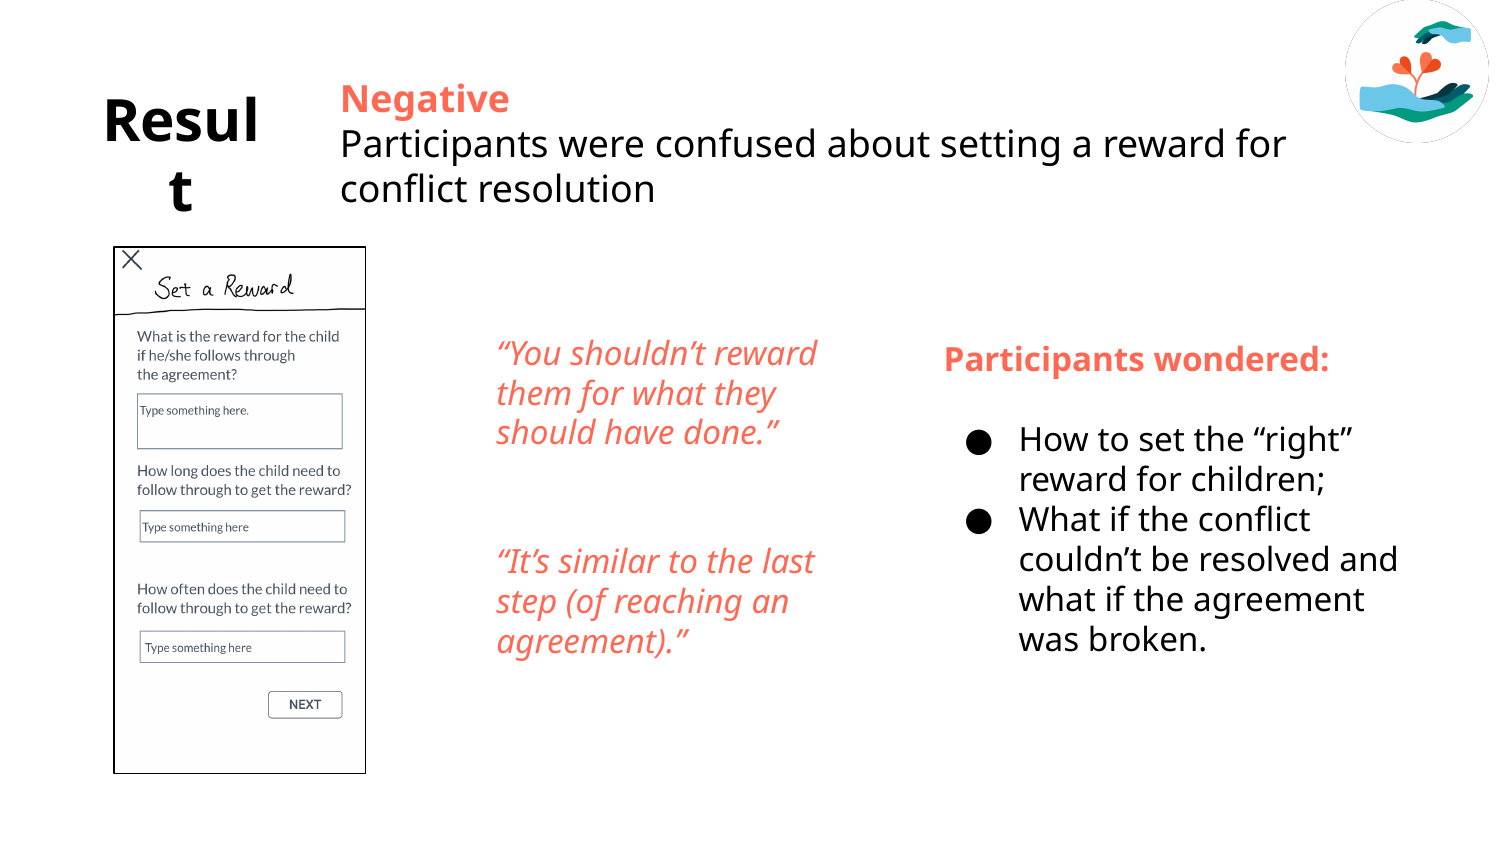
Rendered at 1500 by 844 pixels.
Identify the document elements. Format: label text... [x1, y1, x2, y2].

picture [1345, 0, 1489, 143]
text_box “You shouldn’t reward them for what they should have done.” [481, 316, 885, 467]
picture [114, 247, 366, 773]
text_box Participants wondered: How to set the “right” reward for children; What if the conflict couldn’t be resolved and what if the agreement was broken. [928, 323, 1425, 673]
text_box Negative Participants were confused about setting a reward for conflict resolution [325, 60, 1419, 226]
text_box “It’s similar to the last step (of reaching an agreement).” [481, 525, 885, 676]
title Result [75, 67, 287, 162]
